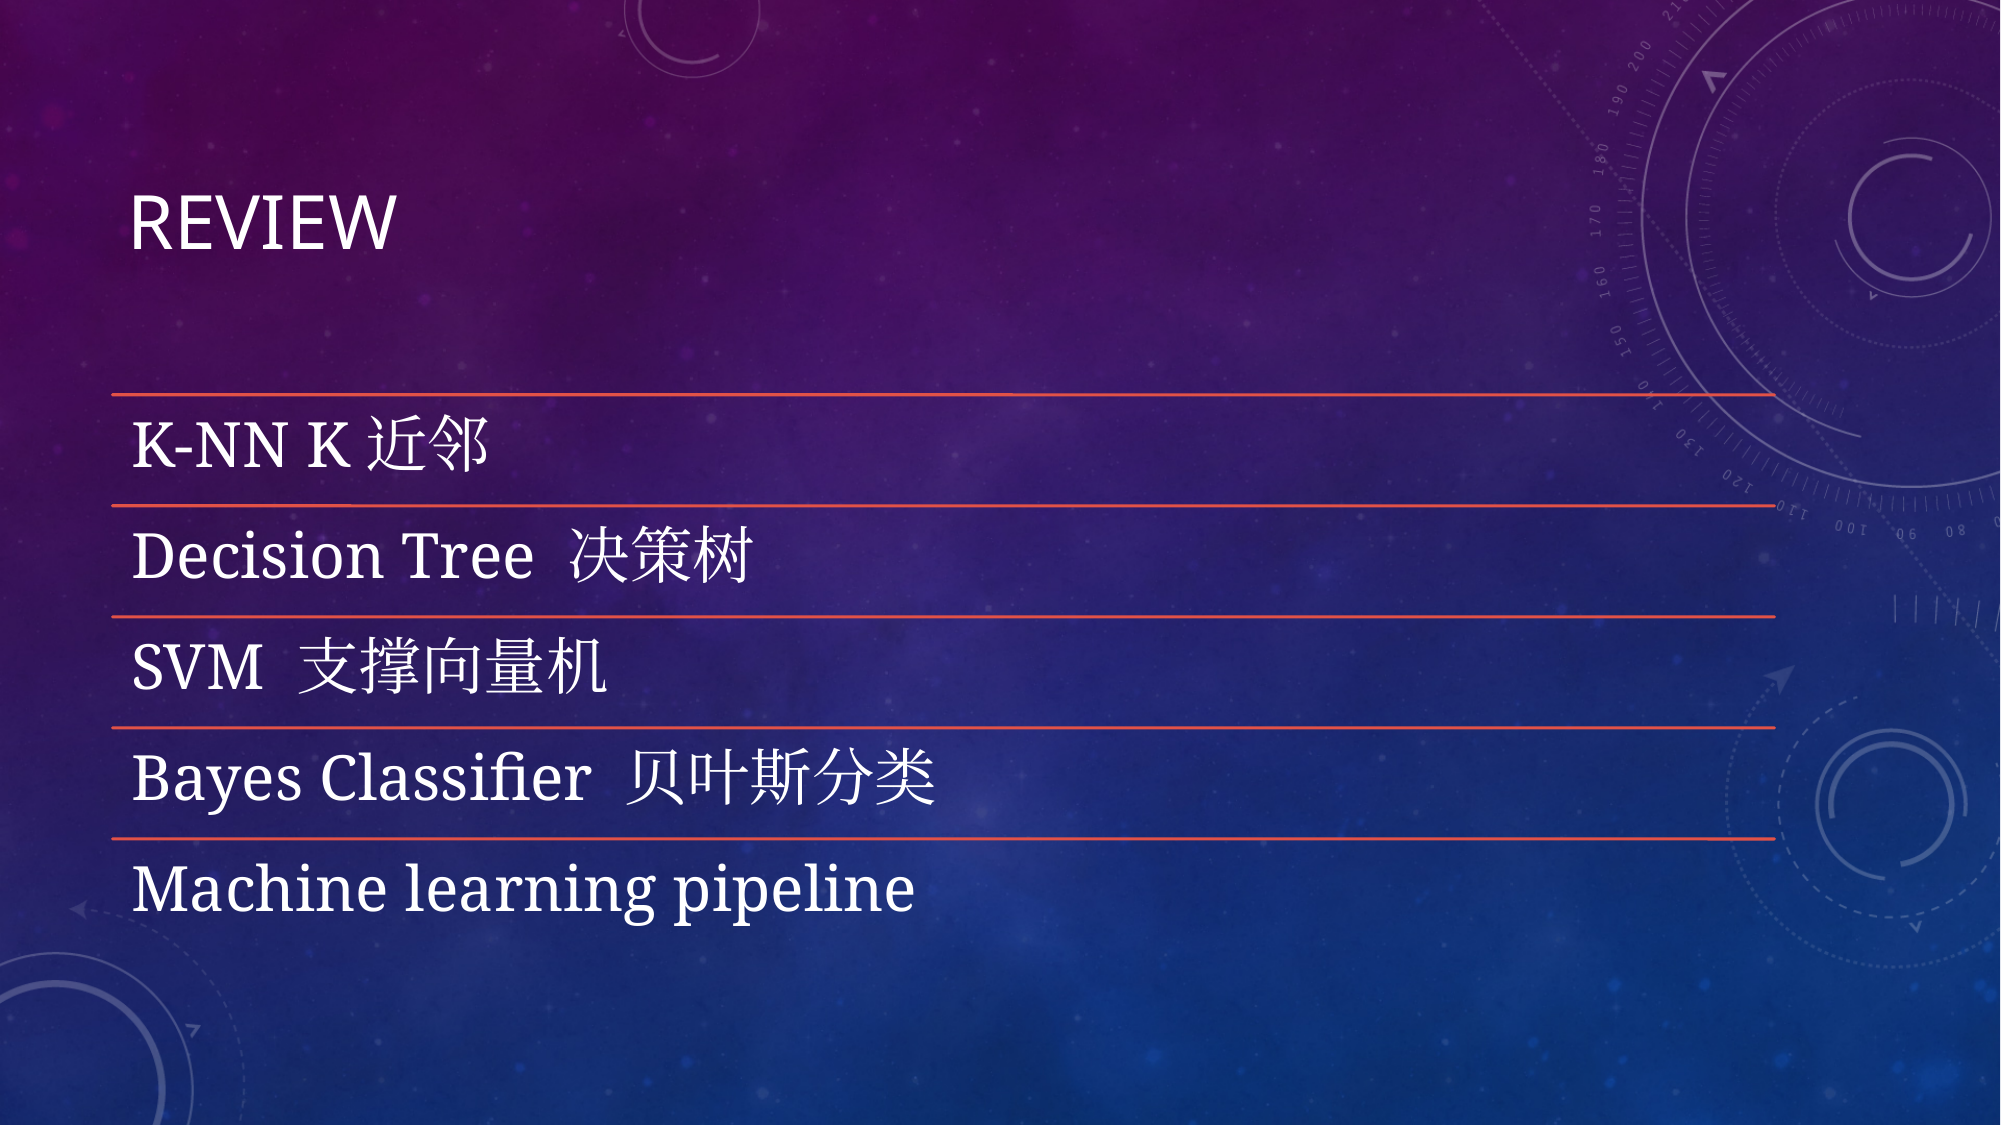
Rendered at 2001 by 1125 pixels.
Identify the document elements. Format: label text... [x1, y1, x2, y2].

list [112, 394, 1775, 951]
picture [0, 0, 2001, 1125]
title review [112, 99, 1775, 339]
